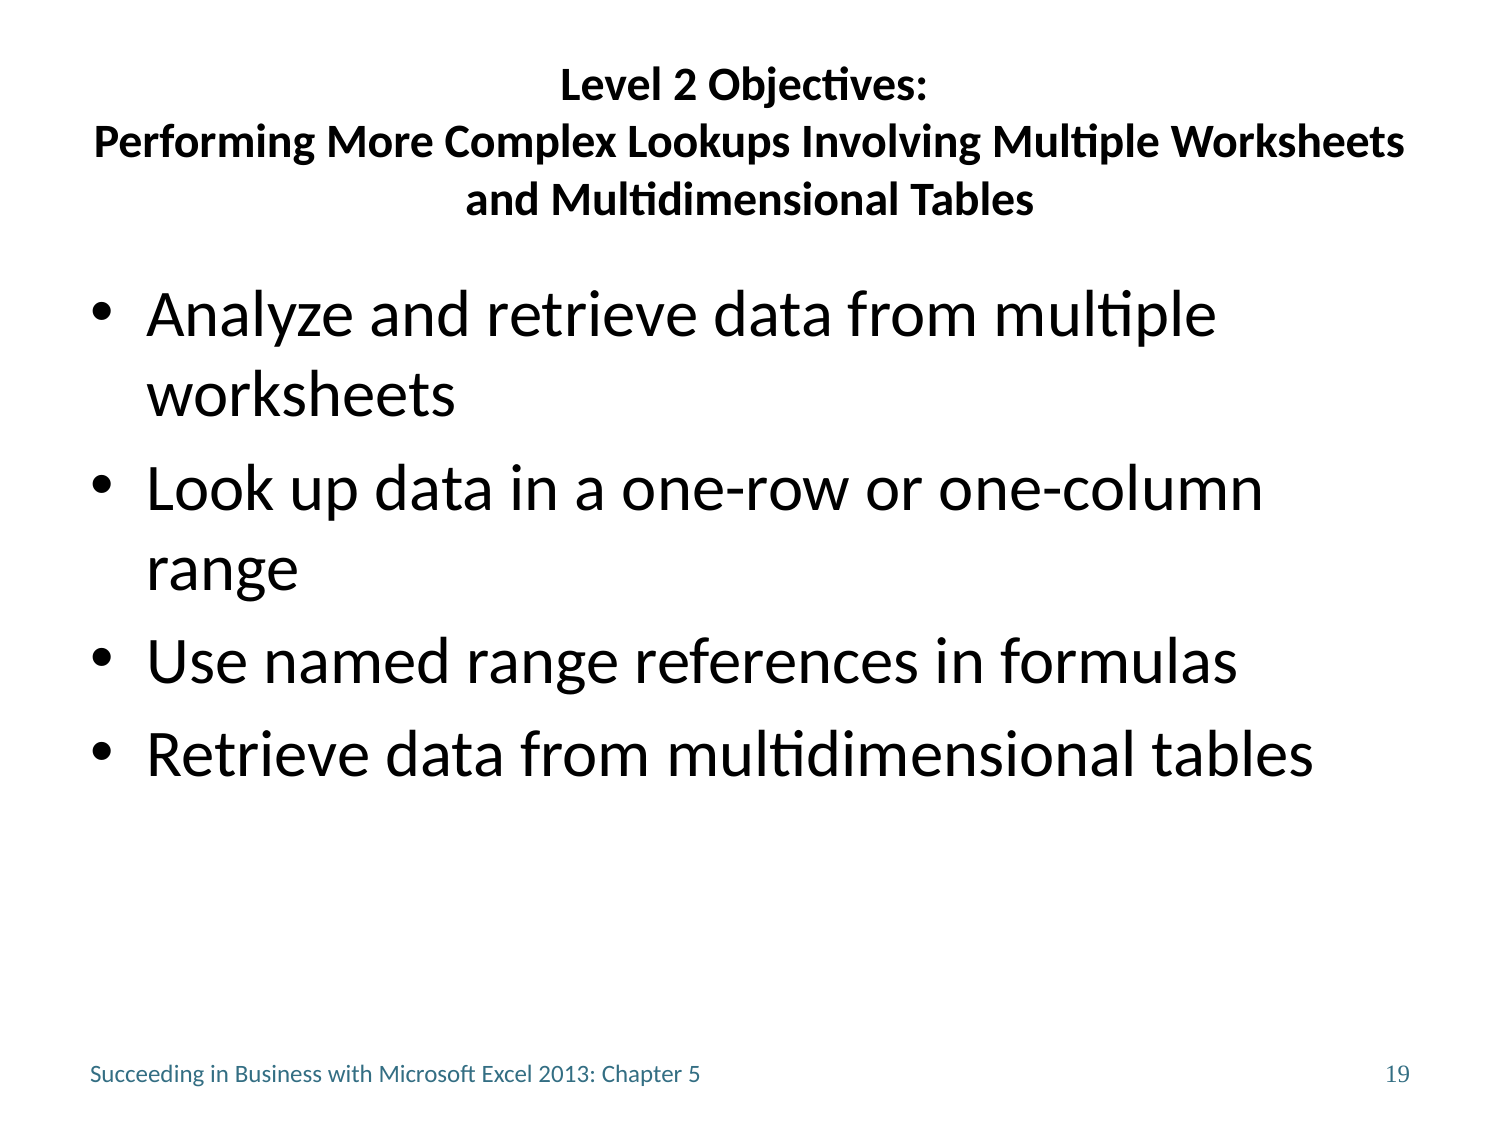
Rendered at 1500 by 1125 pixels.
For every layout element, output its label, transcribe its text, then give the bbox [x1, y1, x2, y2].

list Analyze and retrieve data from multiple worksheets Look up data in a one-row or one-column range Use named range references in formulas Retrieve data from multidimensional tables [75, 262, 1425, 1005]
footer Succeeding in Business with Microsoft Excel 2013: Chapter 5 [75, 1042, 963, 1103]
title Level 2 Objectives: Performing More Complex Lookups Involving Multiple Worksheets and Multidimensional Tables [75, 45, 1425, 233]
slide_number 19 [1074, 1042, 1425, 1103]
